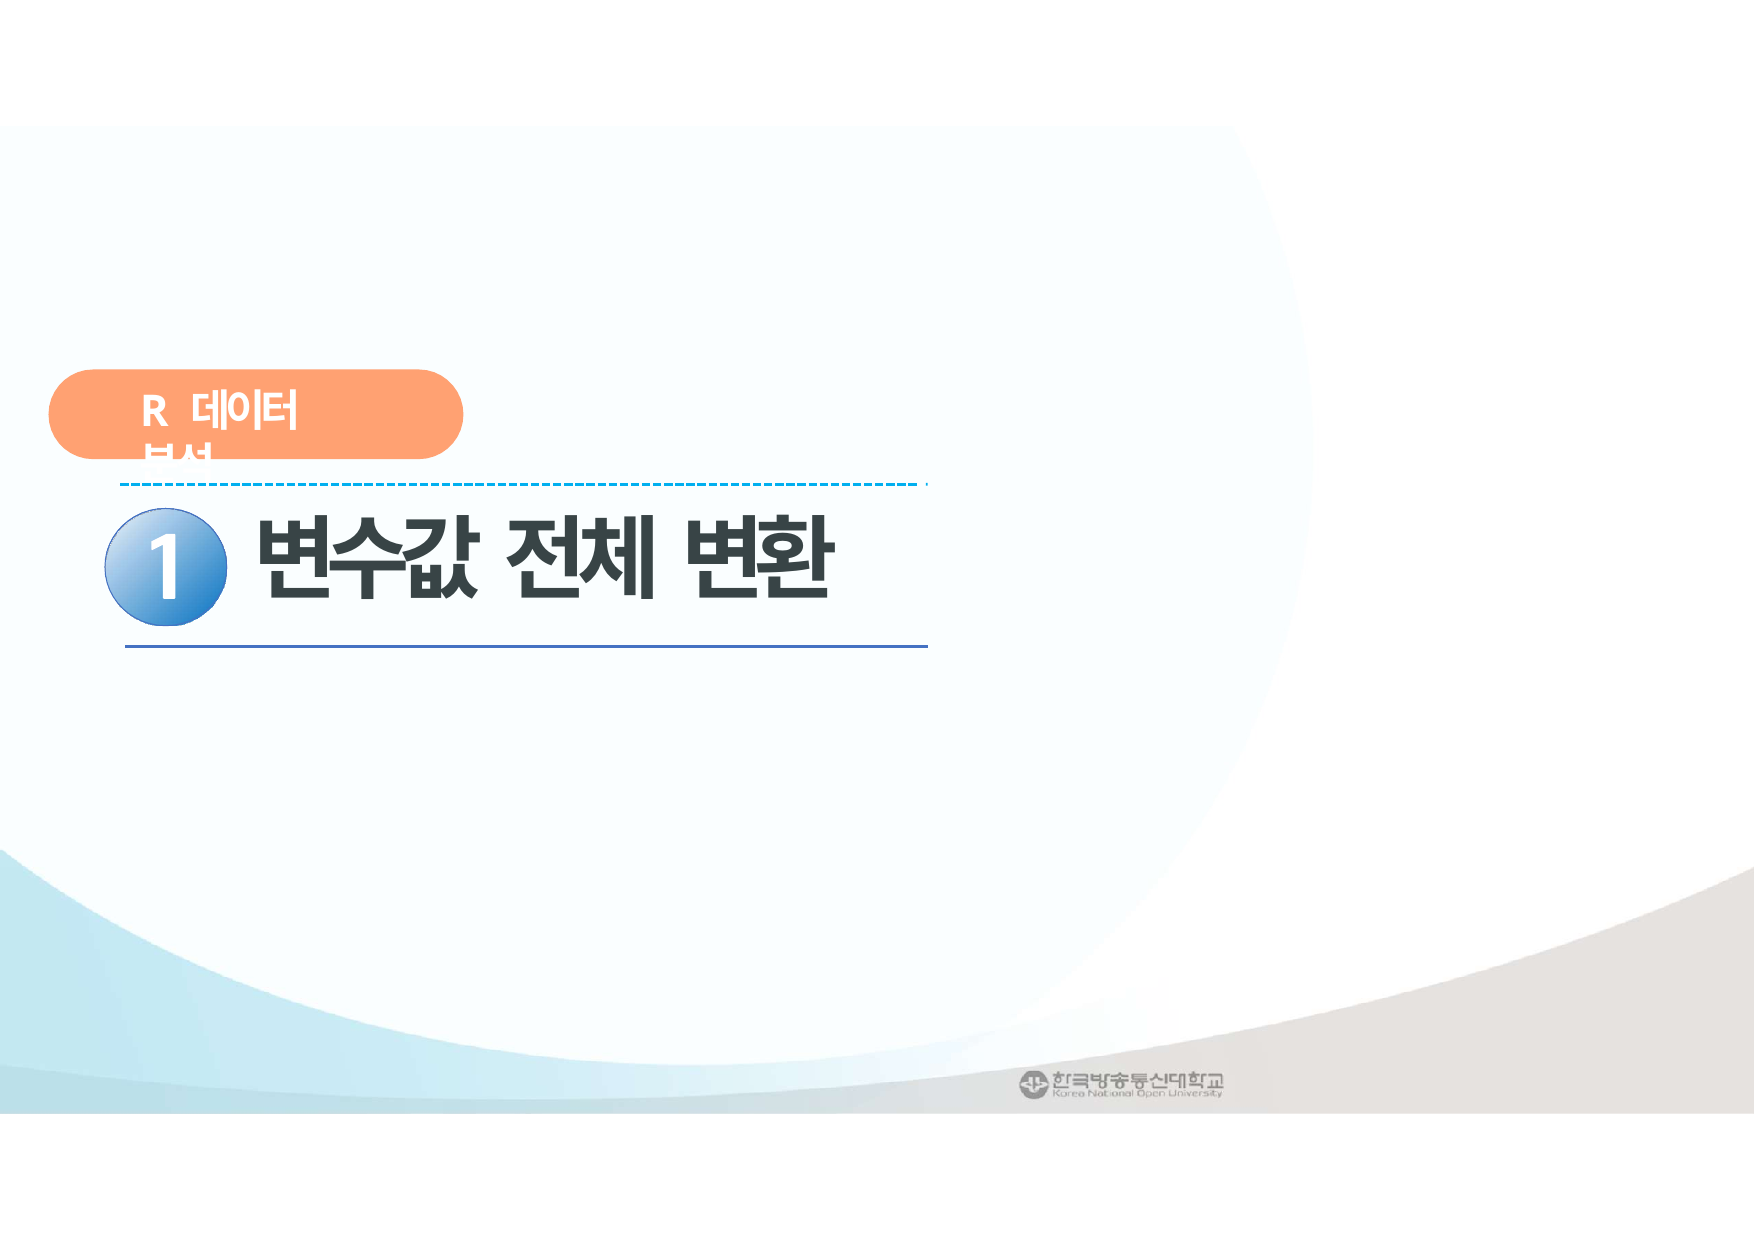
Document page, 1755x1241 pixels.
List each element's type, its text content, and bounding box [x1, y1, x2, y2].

picture [0, 126, 1754, 1114]
text_box R 데이터 분석 [137, 380, 377, 481]
text_box [48, 369, 464, 460]
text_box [104, 482, 929, 648]
